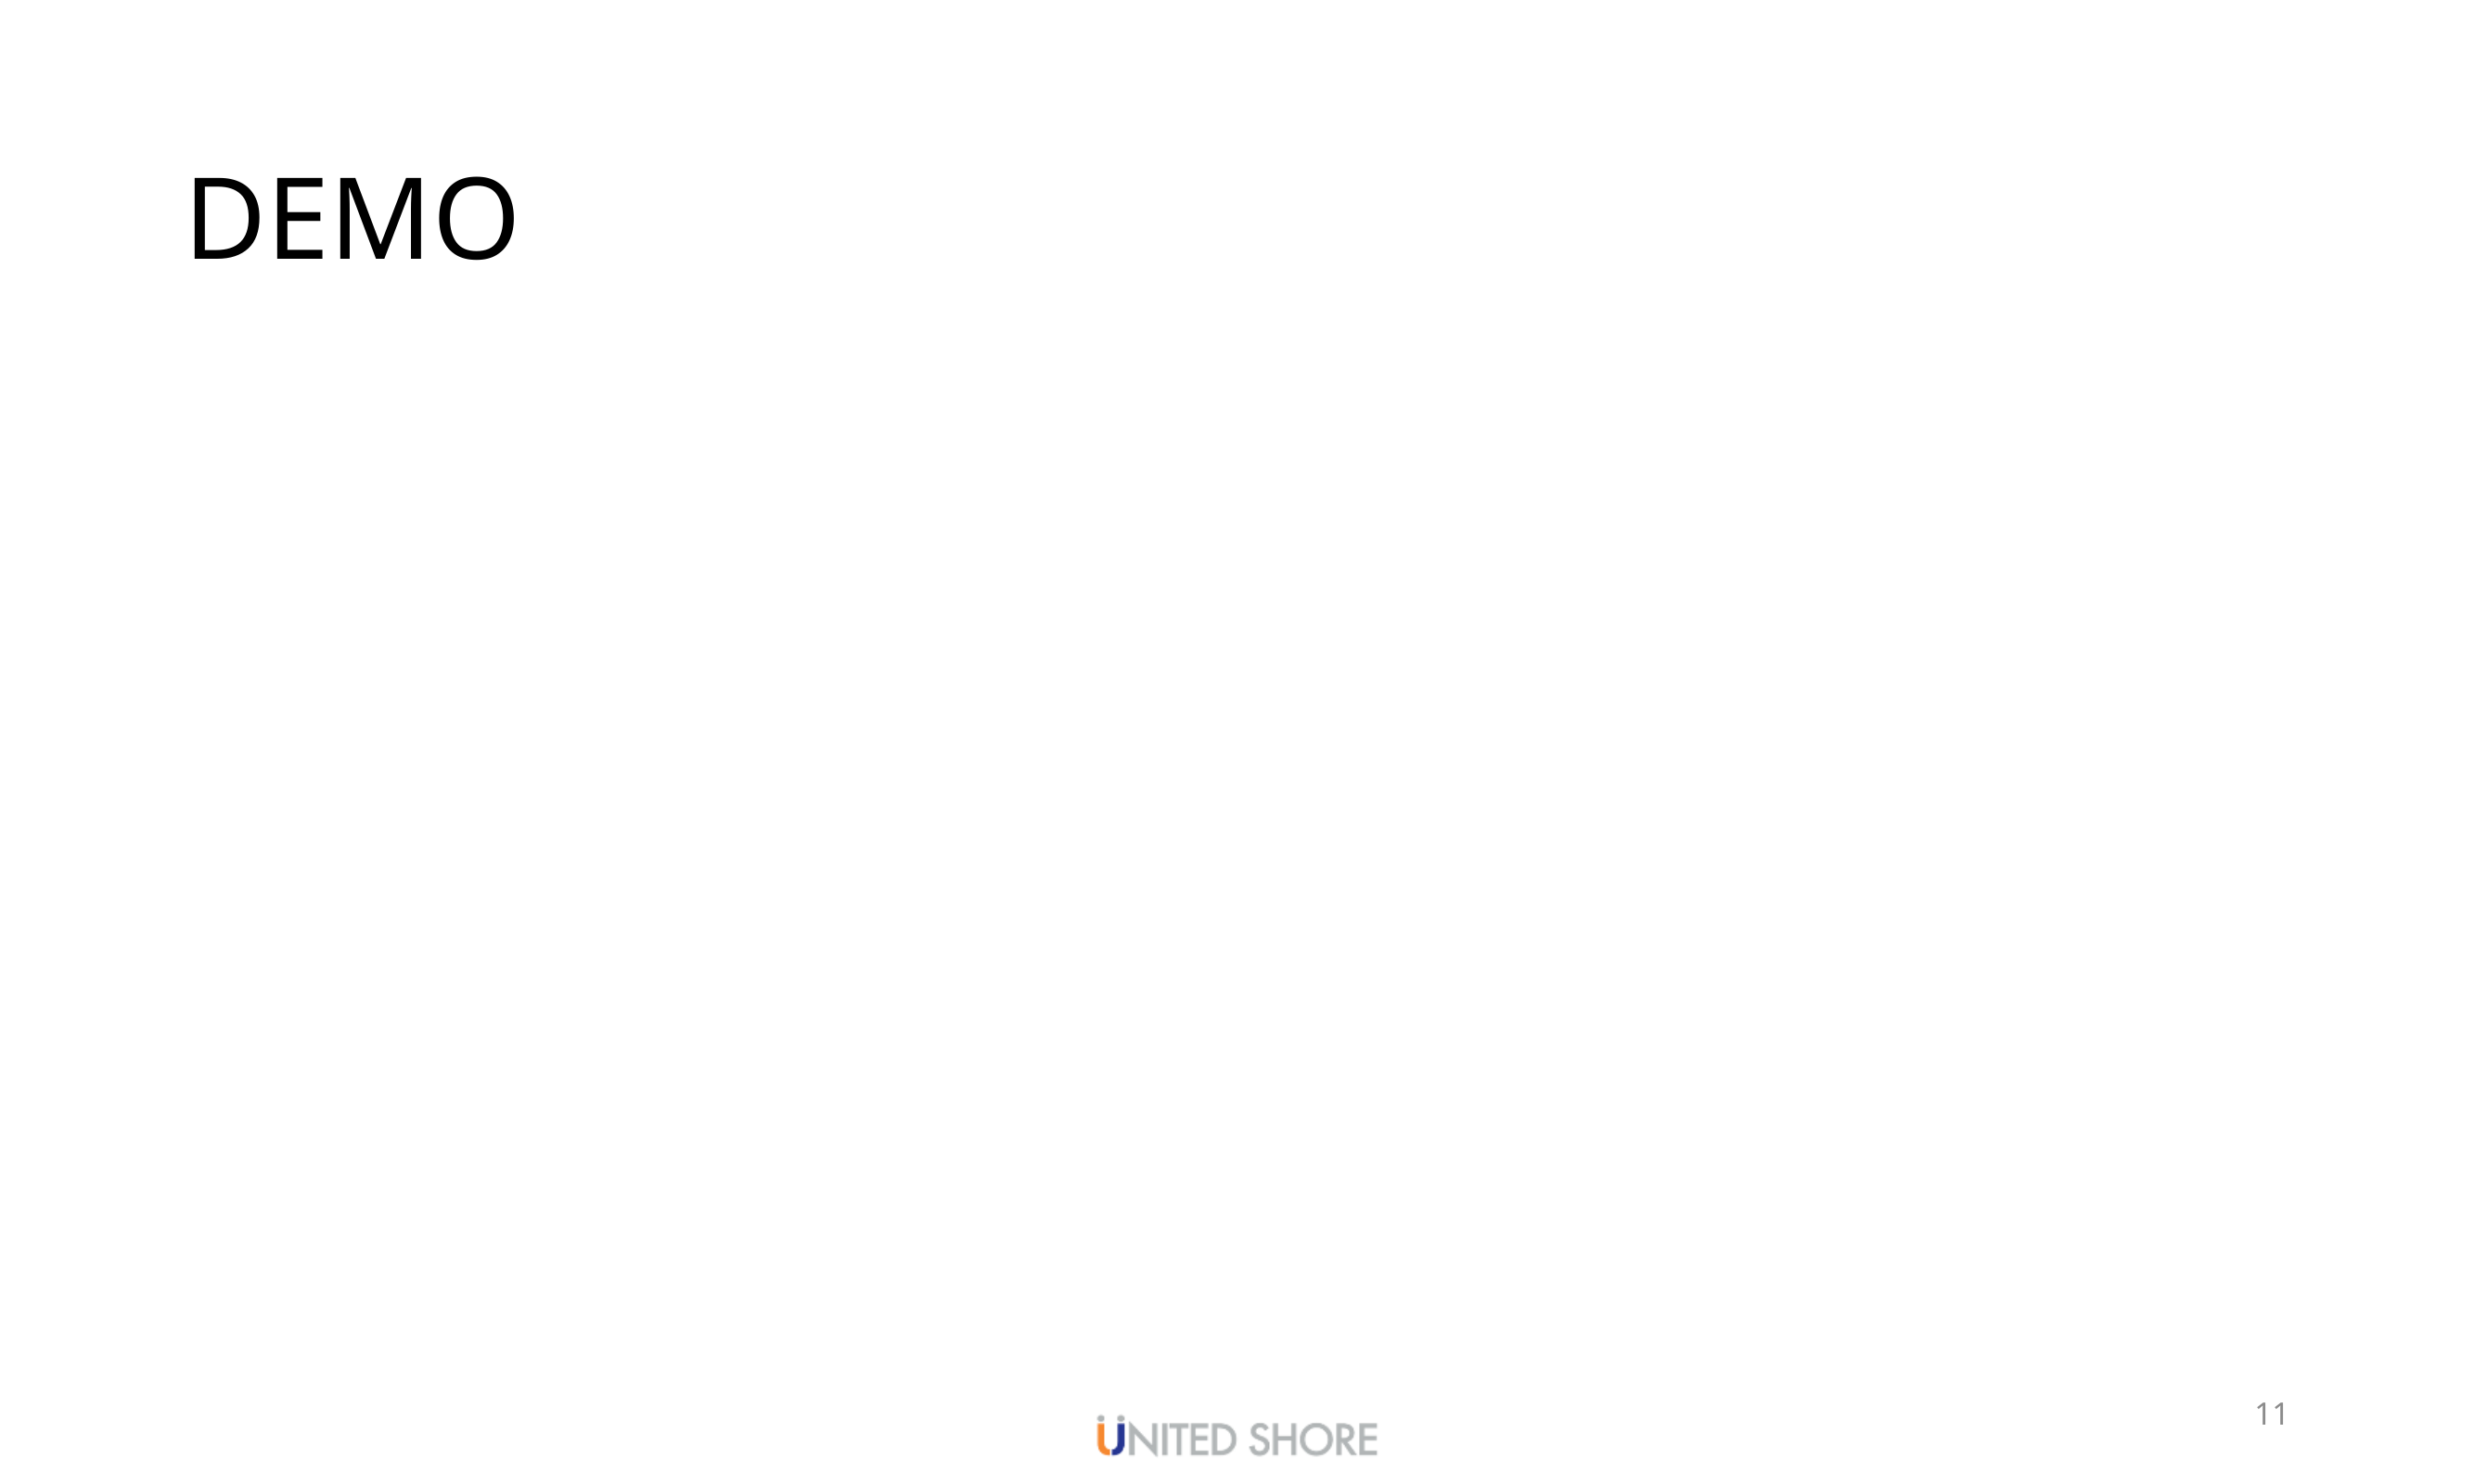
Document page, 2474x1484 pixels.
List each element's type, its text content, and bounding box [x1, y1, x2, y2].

slide_number 11 [1747, 1375, 2304, 1455]
title DEMO [170, 79, 2304, 366]
picture [1077, 1388, 1402, 1465]
